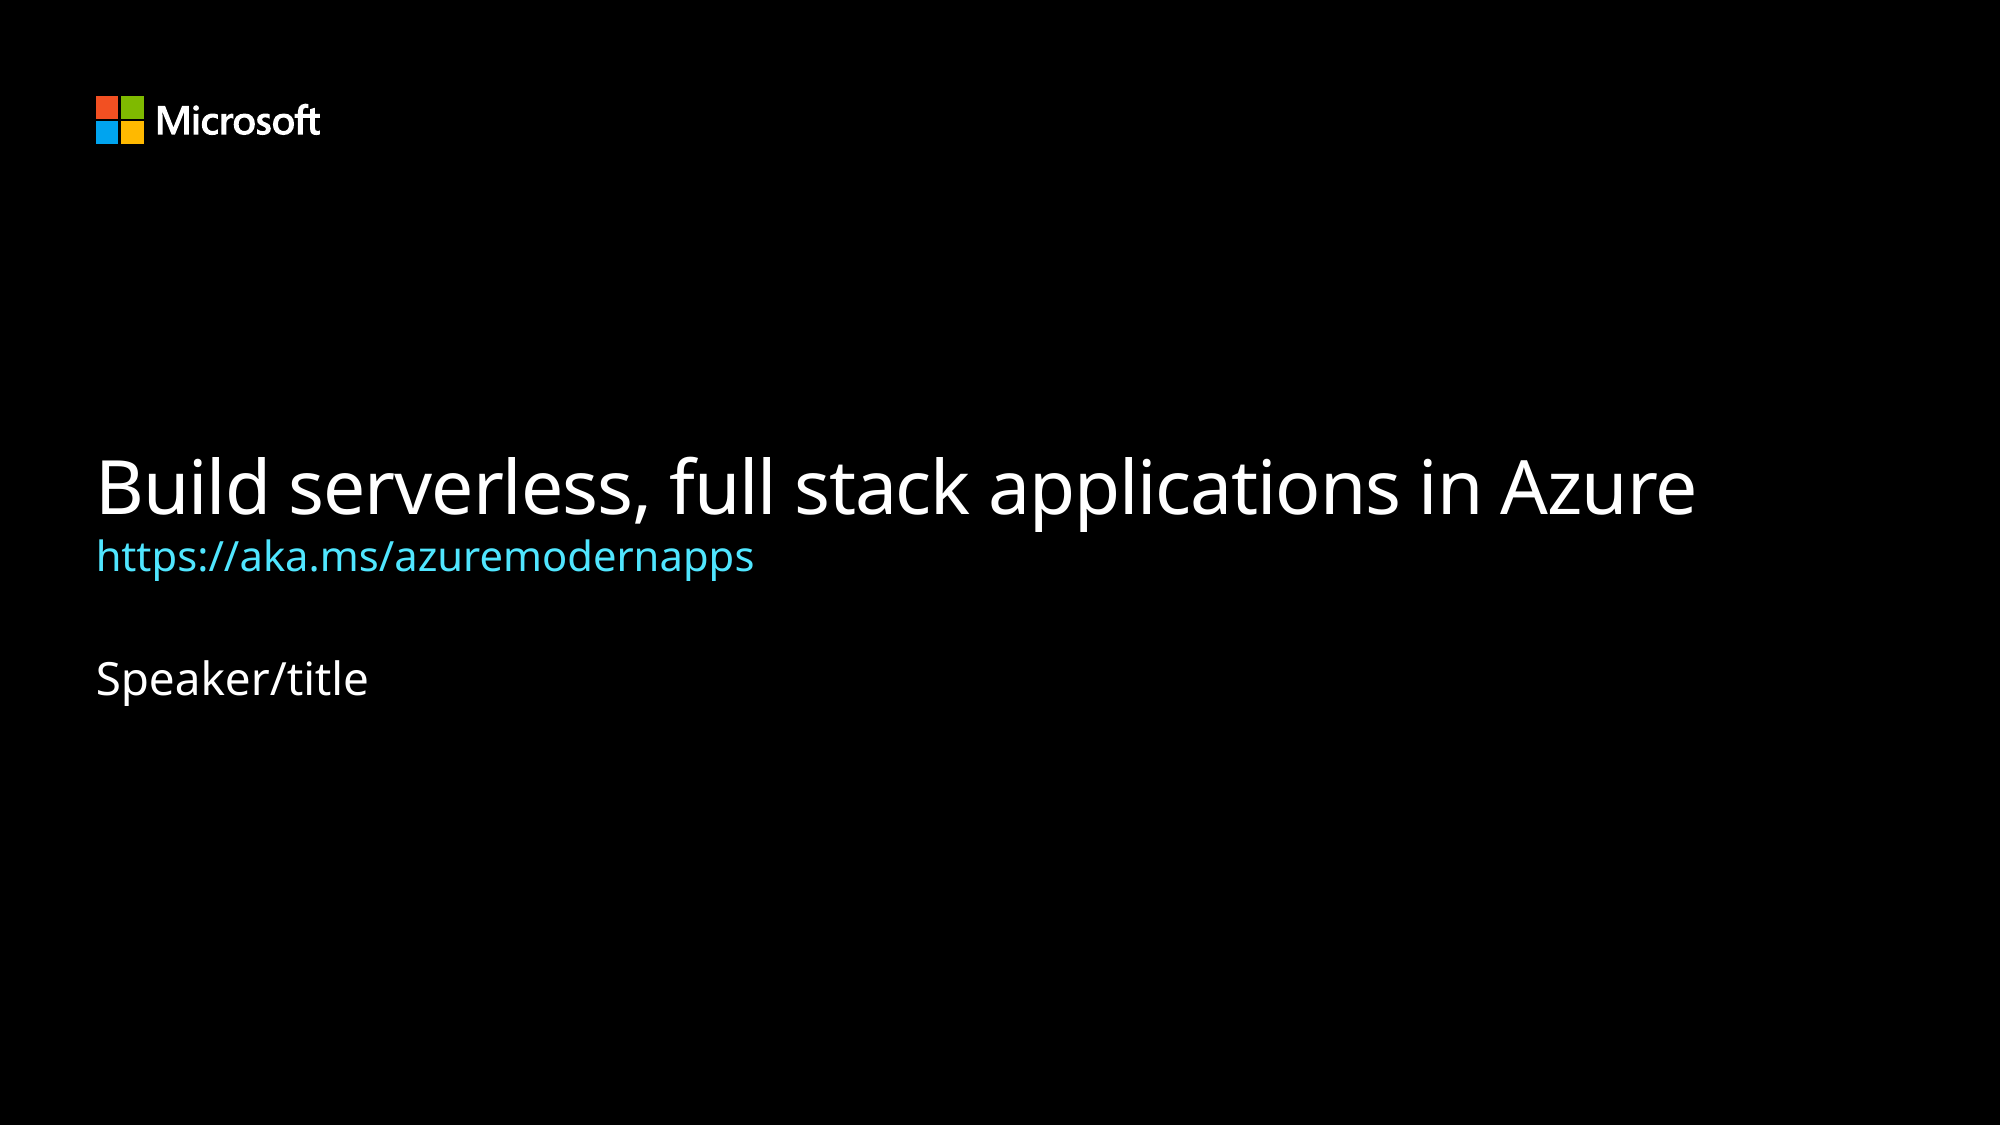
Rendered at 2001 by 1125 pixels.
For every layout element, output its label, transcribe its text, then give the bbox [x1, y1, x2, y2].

list Speaker/title [95, 650, 1596, 706]
title Build serverless, full stack applications in Azure https://aka.ms/azuremodernapps [95, 438, 1764, 580]
